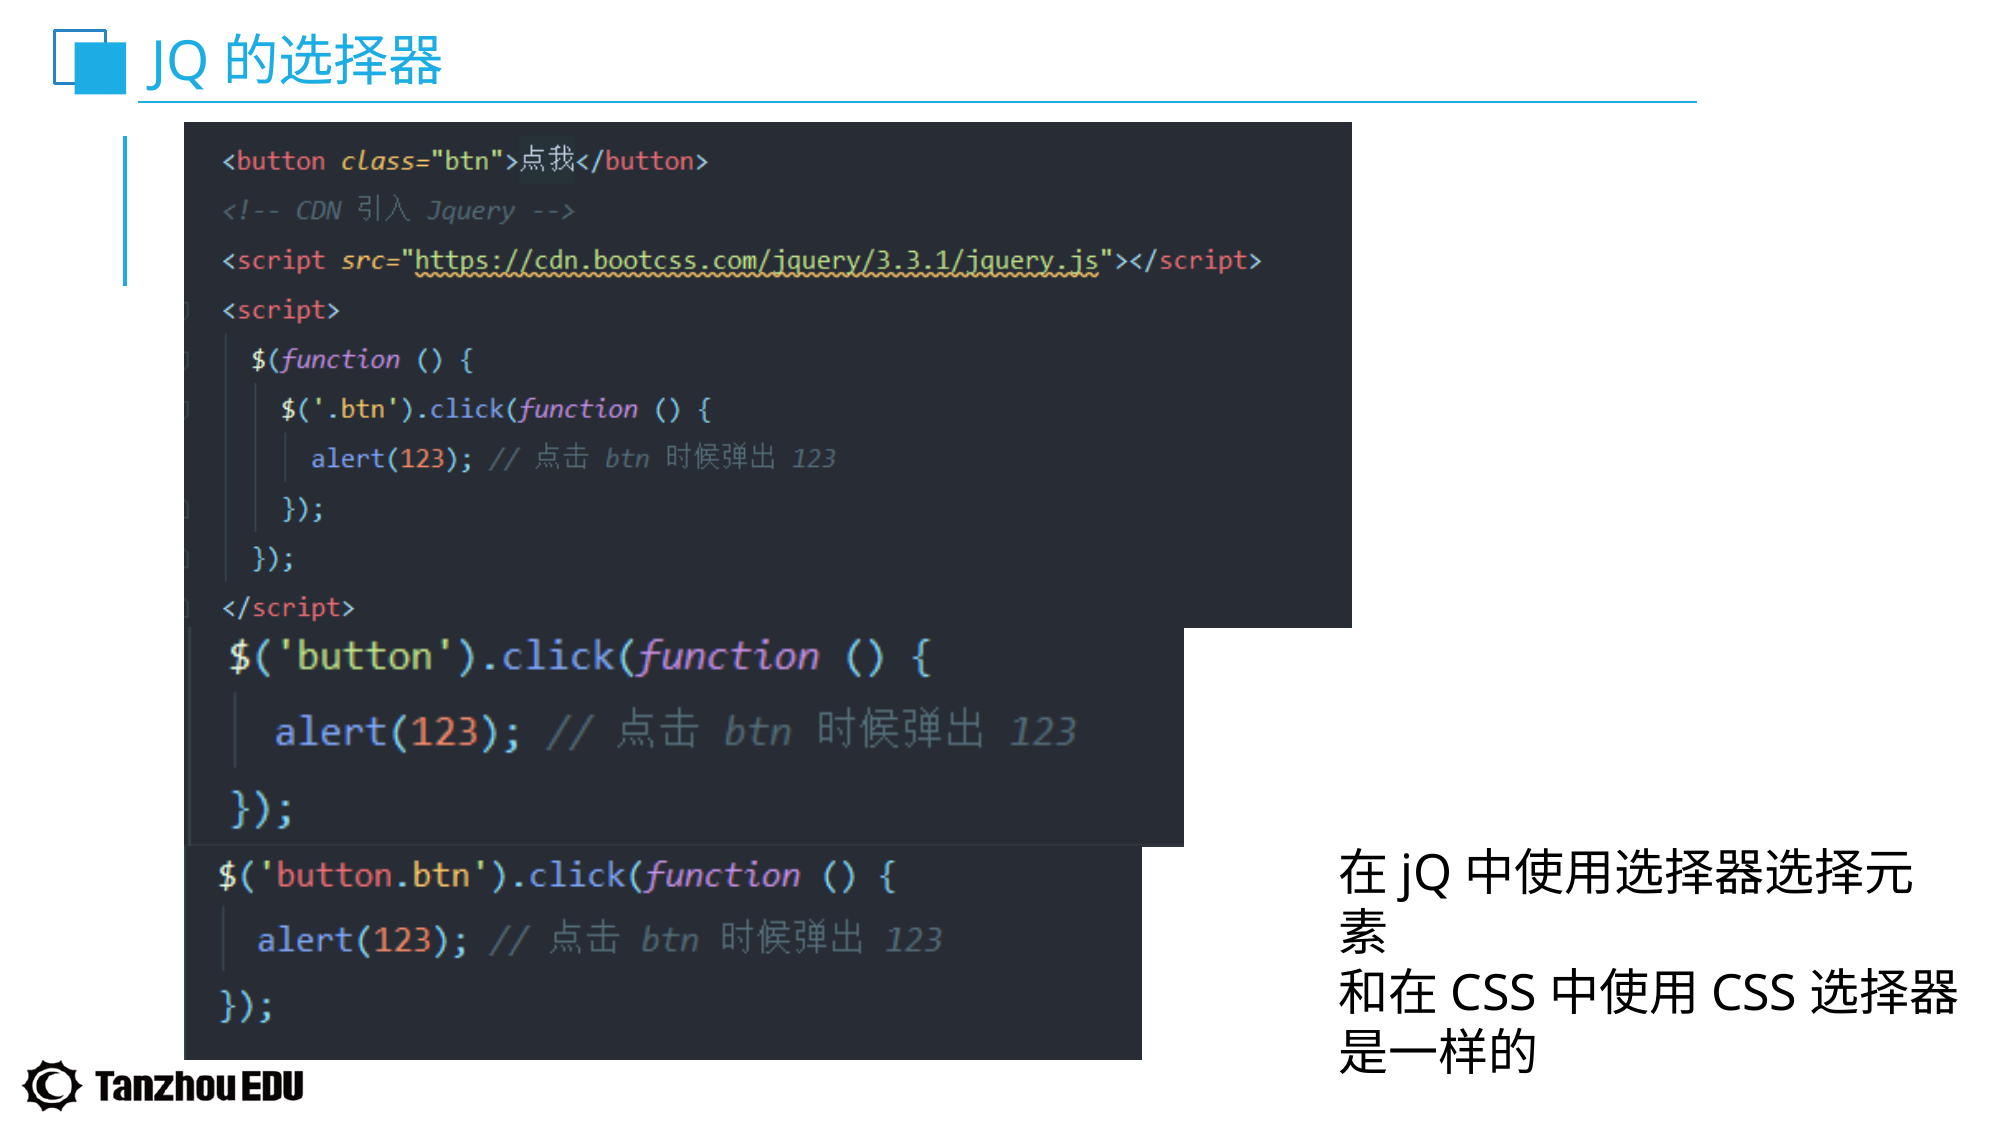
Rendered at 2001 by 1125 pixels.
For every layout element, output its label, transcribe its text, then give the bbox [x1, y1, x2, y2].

text_box 在jQ中使用选择器选择元素 和在CSS中使用CSS选择器是一样的 [1323, 832, 1977, 1088]
picture [2, 122, 1353, 1125]
text_box JQ的选择器 [141, 34, 732, 90]
